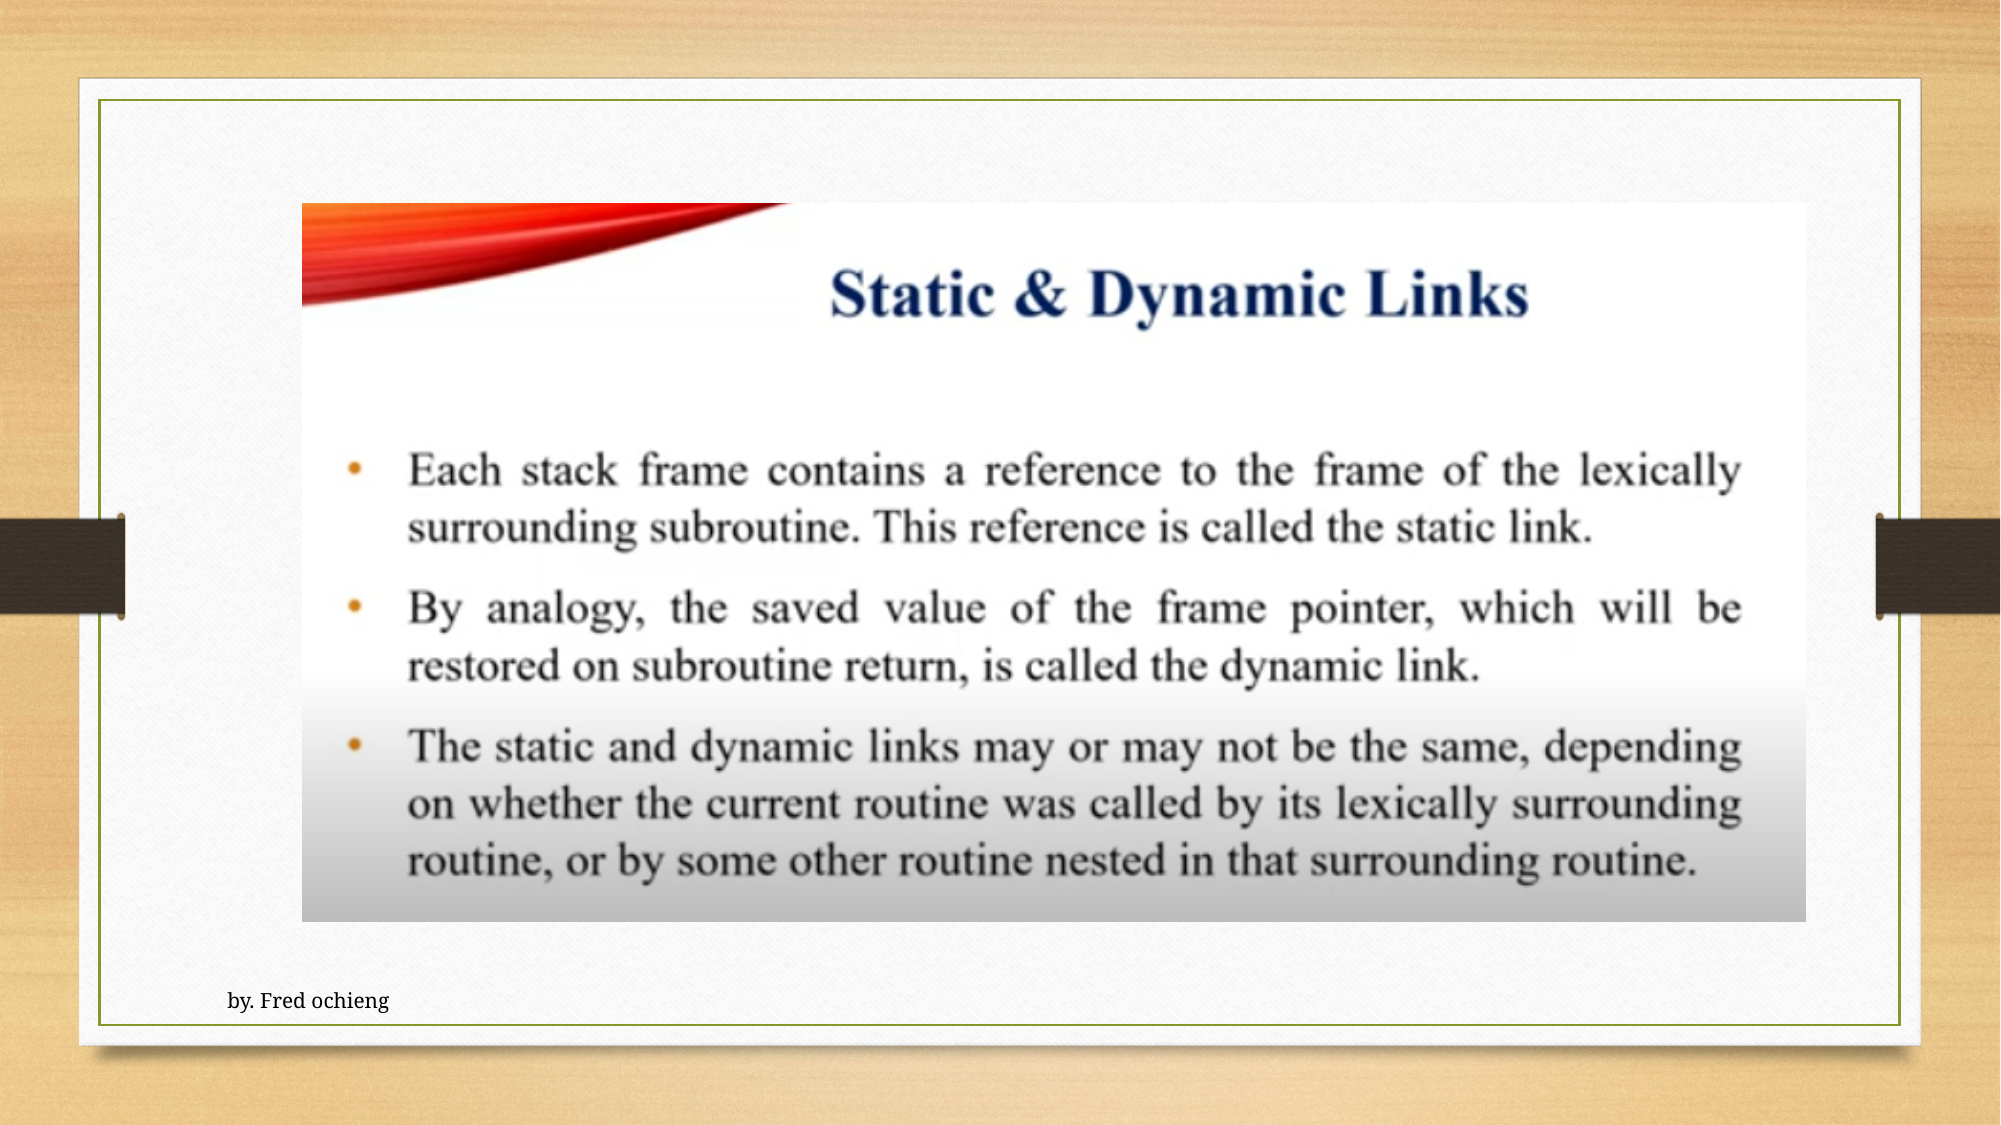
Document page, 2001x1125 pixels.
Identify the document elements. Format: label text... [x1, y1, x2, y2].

picture [0, 0, 2001, 1125]
footer by. Fred ochieng [212, 979, 1411, 1025]
